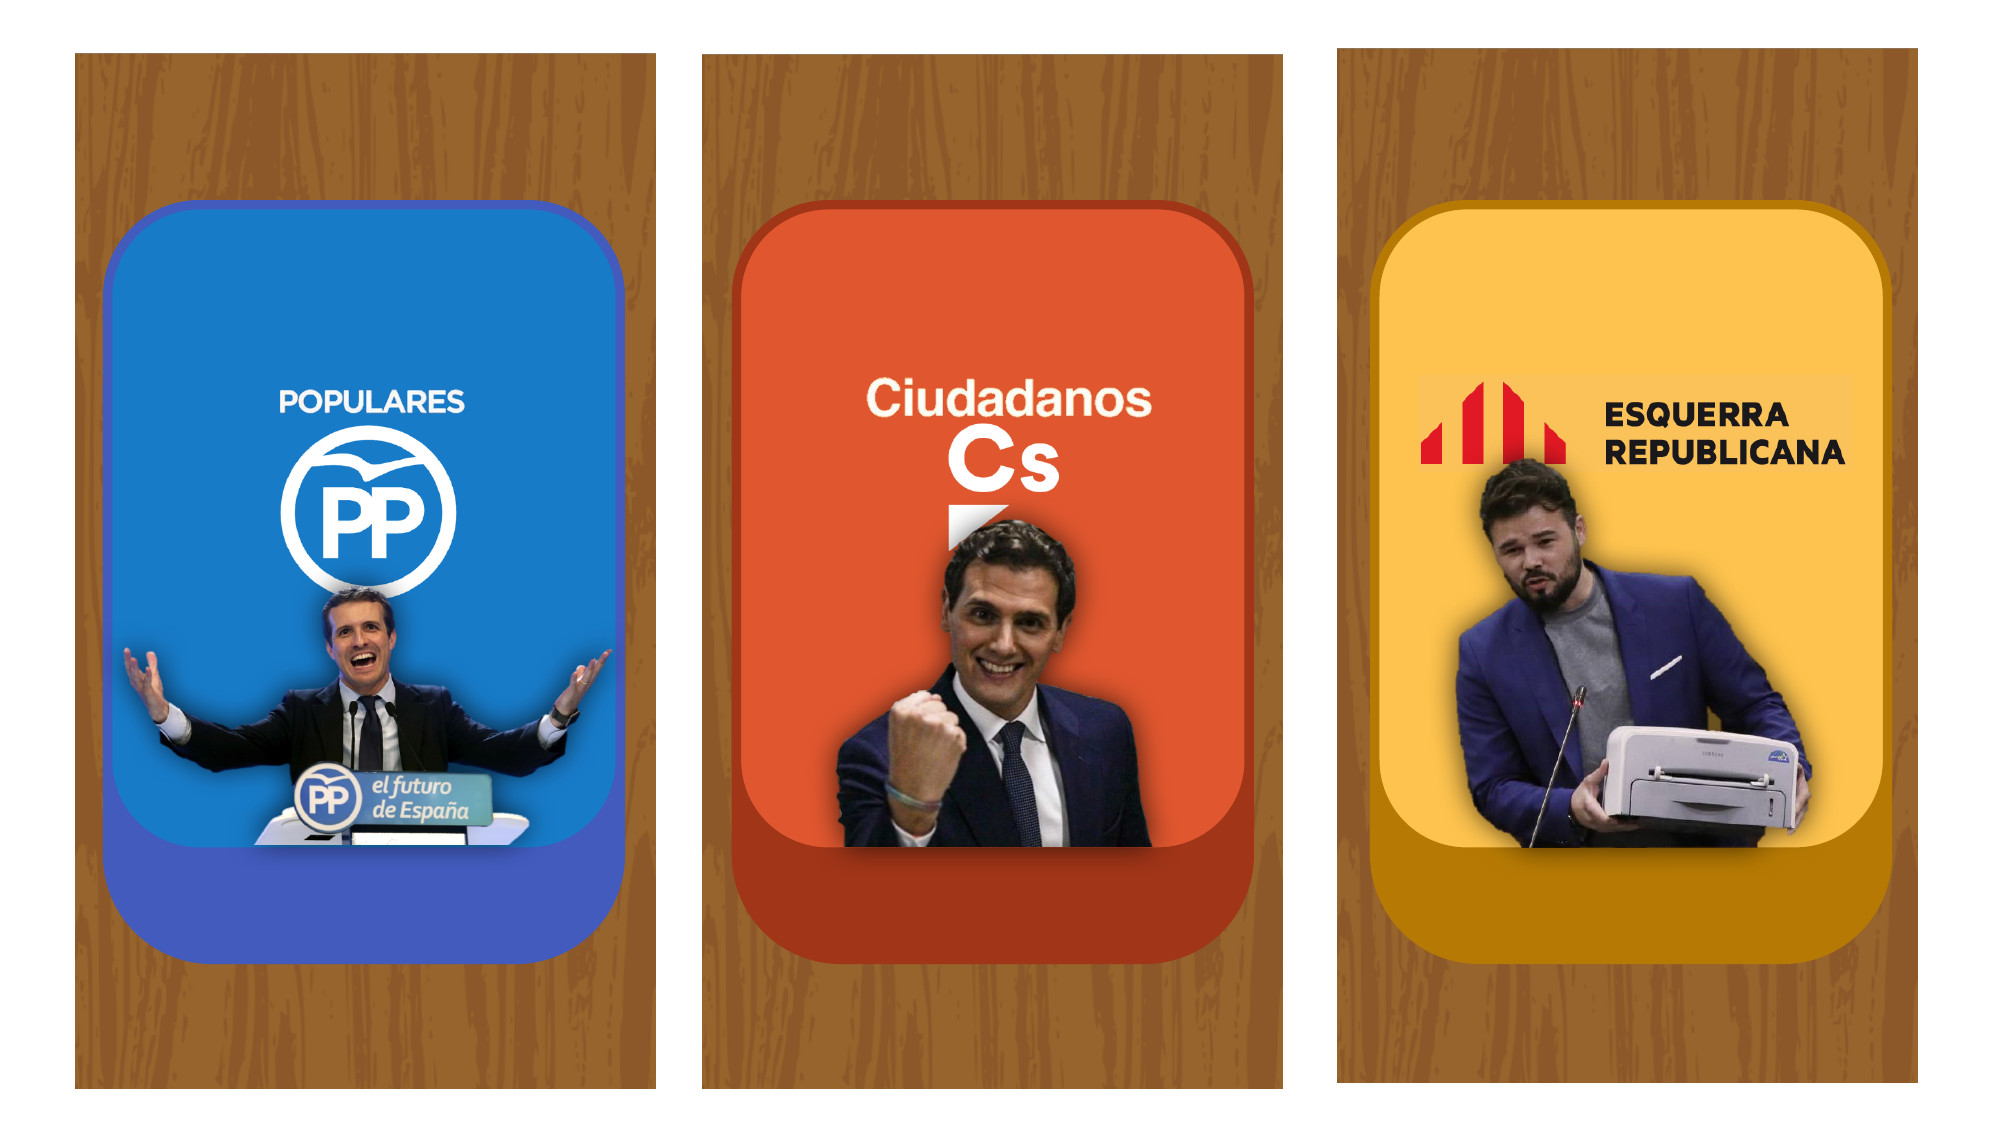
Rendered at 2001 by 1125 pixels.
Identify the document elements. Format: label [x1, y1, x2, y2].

picture [75, 52, 656, 1089]
text_box [1374, 204, 1888, 960]
picture [1337, 47, 1918, 1083]
text_box [736, 204, 1250, 960]
text_box [107, 204, 621, 960]
picture [702, 53, 1283, 1089]
